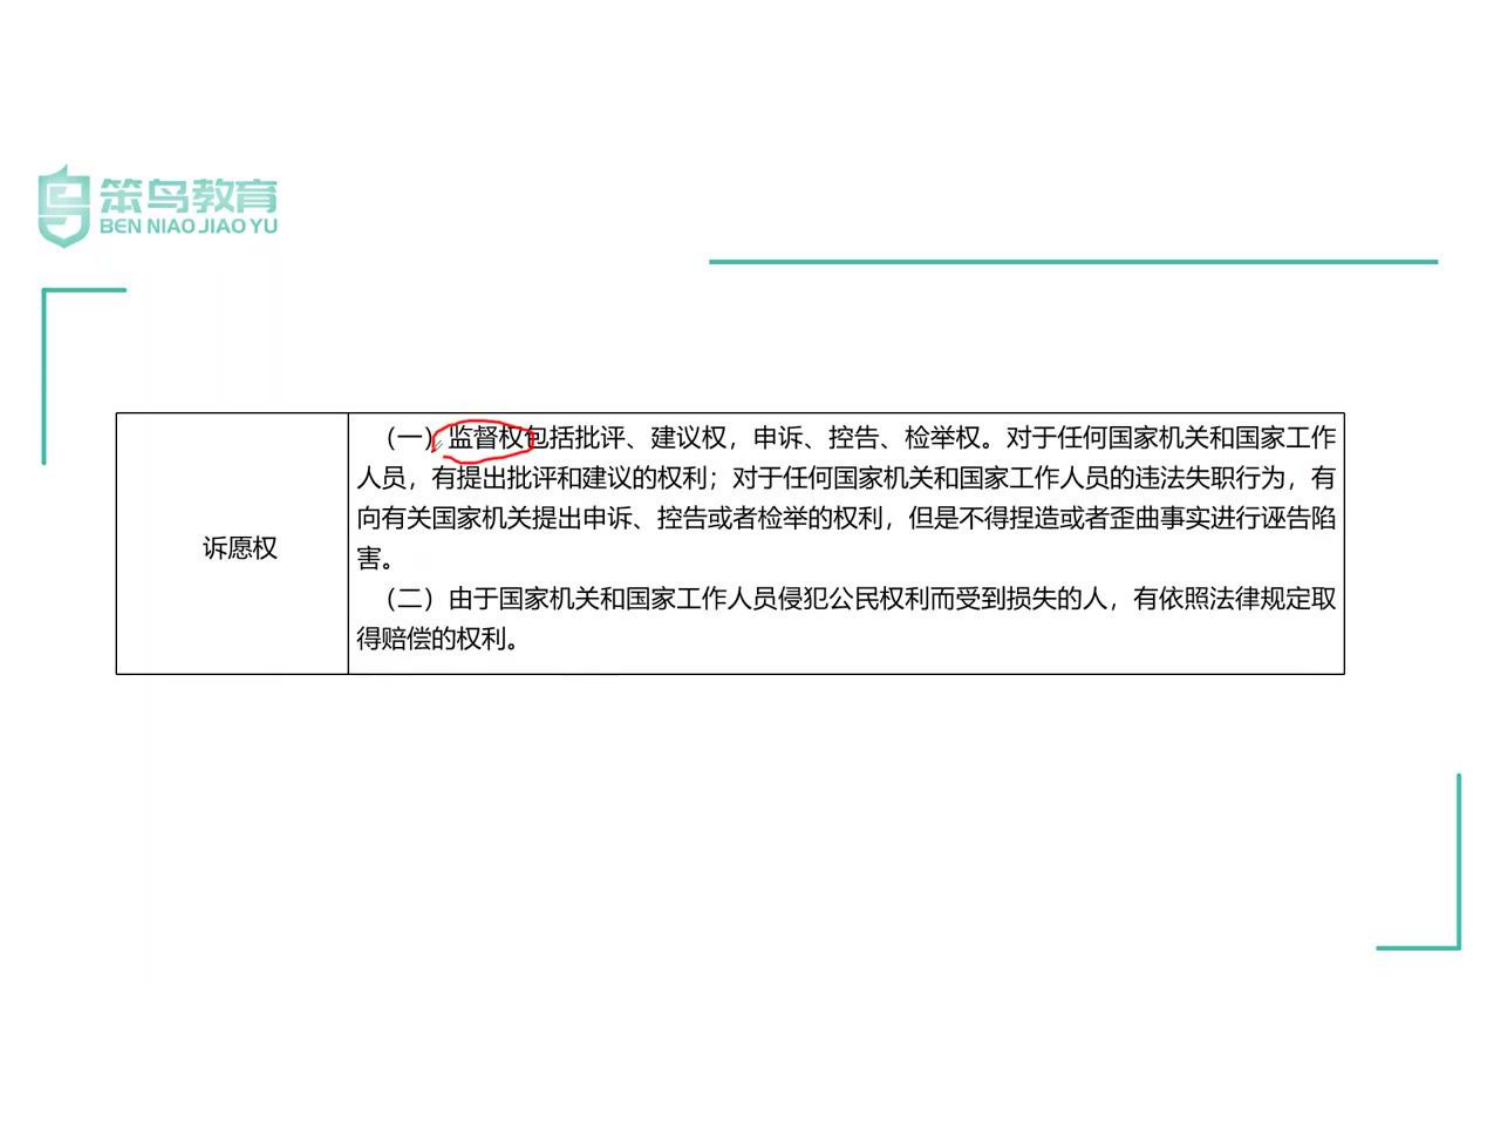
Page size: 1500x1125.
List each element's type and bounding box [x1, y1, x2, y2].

picture [0, 140, 1500, 985]
